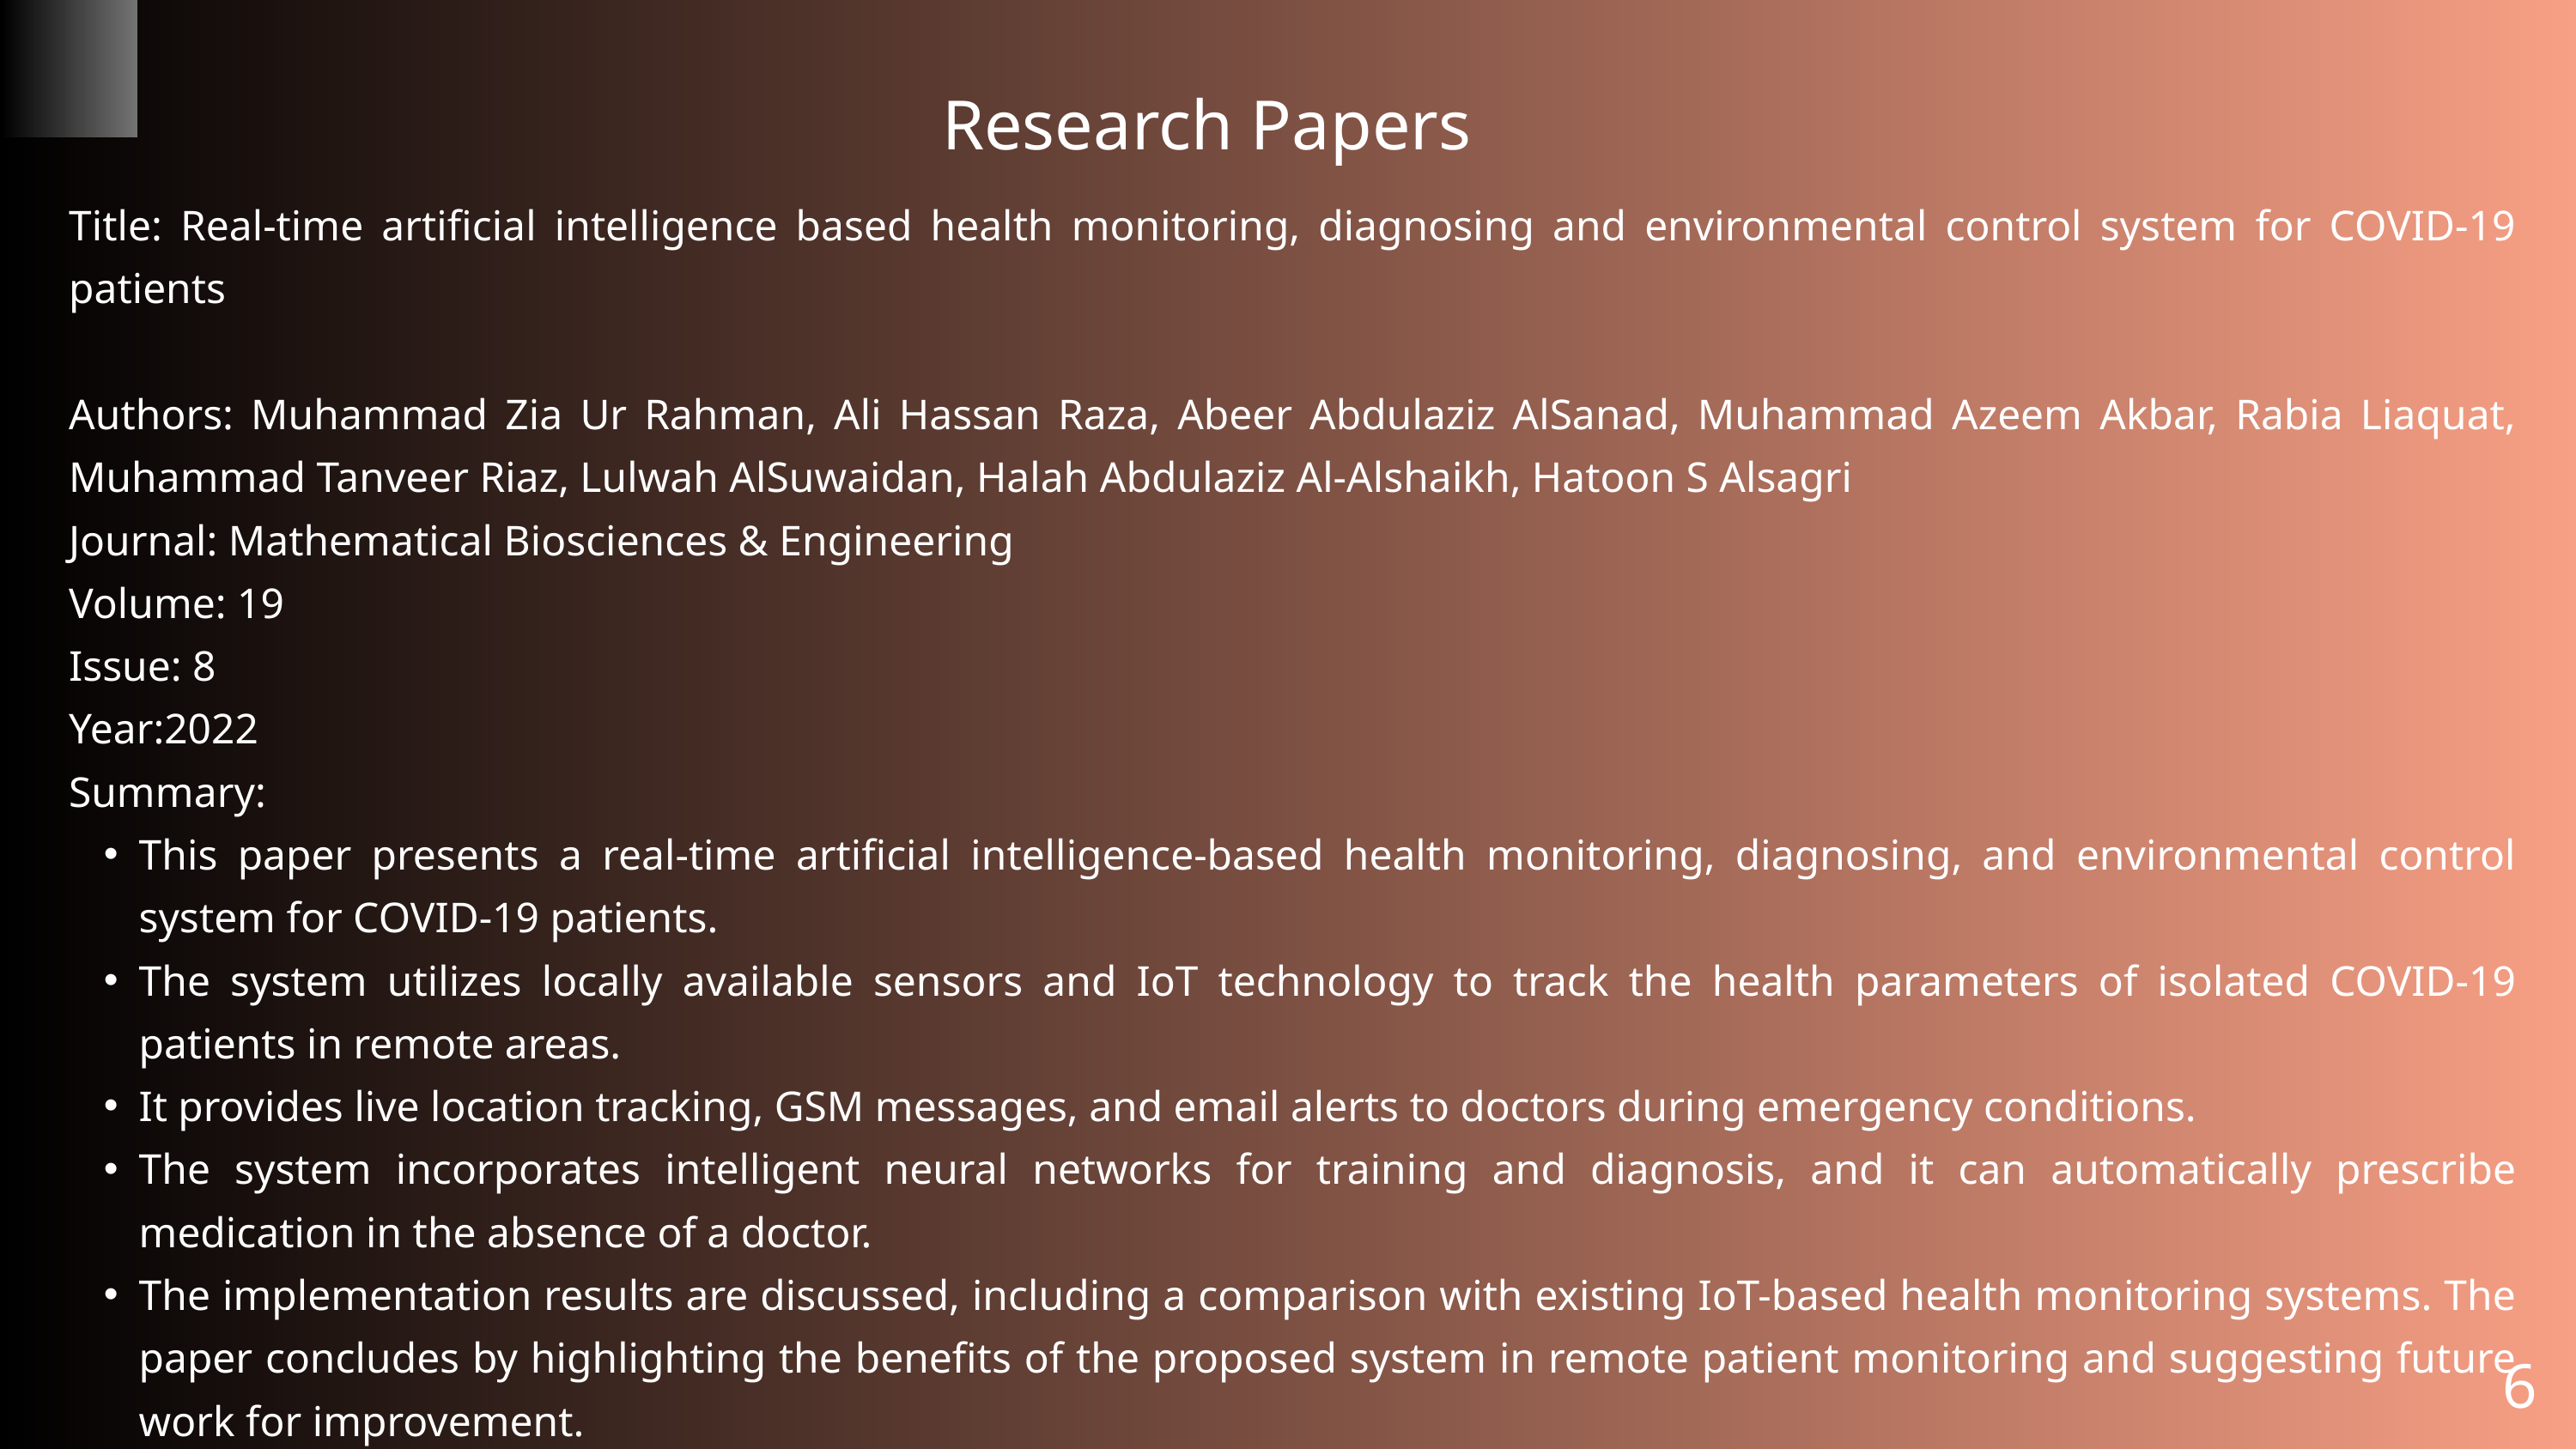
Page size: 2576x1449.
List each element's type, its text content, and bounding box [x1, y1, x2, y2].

text_box 6 [2500, 1335, 2540, 1421]
text_box Research Papers [927, 69, 1487, 164]
text_box Title: Real-time artificial intelligence based health monitoring, diagnosing and environmental control system for COVID-19 patients Authors: Muhammad Zia Ur Rahman, Ali Hassan Raza, Abeer Abdulaziz AlSanad, Muhammad Azeem Akbar, Rabia Liaquat, Muhammad Tanveer Riaz, Lulwah AlSuwaidan, Halah Abdulaziz Al-Alshaikh, Hatoon S Alsagri Journal: Mathematical Biosciences & Engineering Volume: 19 Issue: 8 Year:2022 Summary: This paper presents a real-time artificial intelligence-based health monitoring, diagnosing, and environmental control system for COVID-19 patients. The system utilizes locally available sensors and IoT technology to track the health parameters of isolated COVID-19 patients in remote areas. It provides live location tracking, GSM messages, and email alerts to doctors during emergency conditions. The system incorporates intelligent neural networks for training and diagnosis, and it can automatically prescribe medication in the absence of a doctor. The implementation results are discussed, including a comparison with existing IoT-based health monitoring systems. The paper concludes by highlighting the benefits of the proposed system in remote patient monitoring and suggesting future work for improvement. [69, 185, 2520, 1445]
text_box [0, 0, 138, 138]
